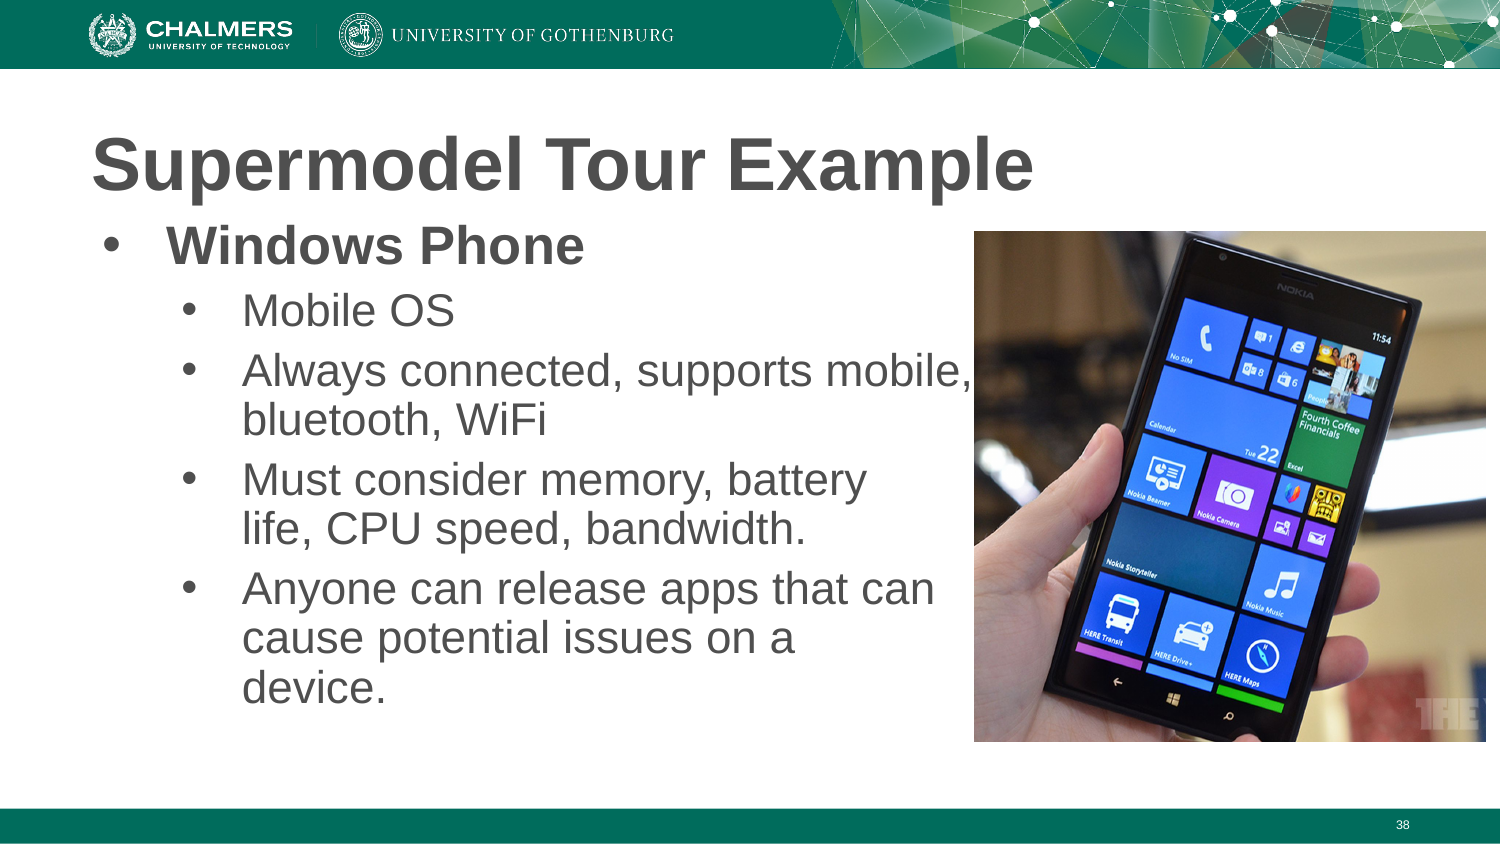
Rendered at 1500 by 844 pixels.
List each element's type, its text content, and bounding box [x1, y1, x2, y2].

title Supermodel Tour Example [76, 100, 1425, 210]
list Windows Phone Mobile OS Always connected, supports mobile, bluetooth, WiFi Must consider memory, battery life, CPU speed, bandwidth. Anyone can release apps that can cause potential issues on a device. [76, 210, 1425, 782]
slide_number ‹#› [1074, 809, 1425, 844]
picture [974, 231, 1486, 742]
picture [759, 0, 1500, 68]
picture [64, 0, 696, 85]
